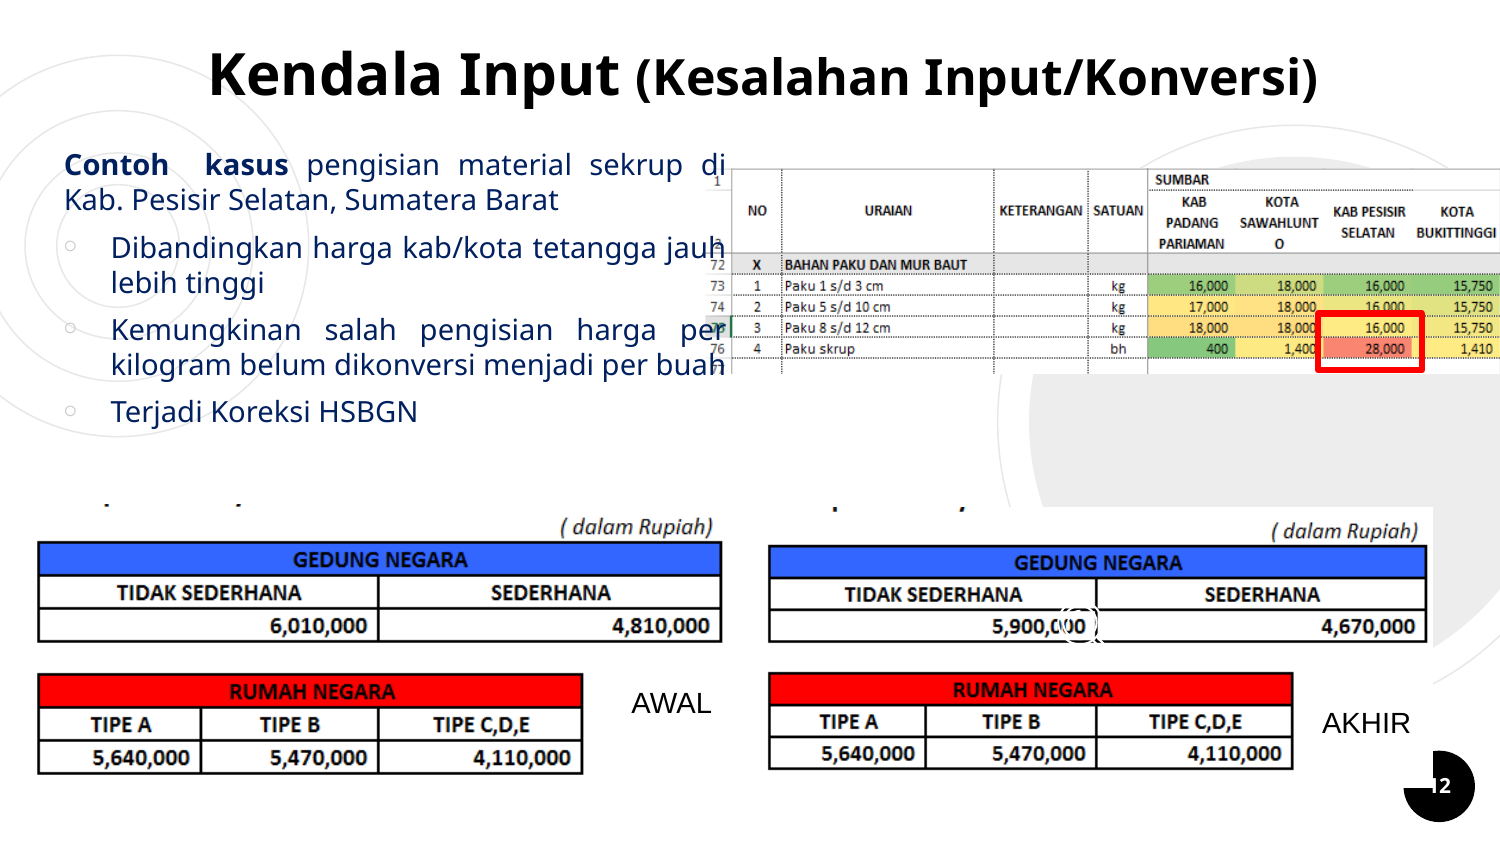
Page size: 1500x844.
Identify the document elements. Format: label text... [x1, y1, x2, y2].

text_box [1058, 600, 1115, 659]
slide_number 12 [1403, 750, 1475, 823]
picture [705, 168, 1500, 375]
title Kendala Input (Kesalahan Input/Konversi) [26, 10, 1500, 123]
list Contoh kasus pengisian material sekrup di Kab. Pesisir Selatan, Sumatera Barat Dibandingkan harga kab/kota tetangga jauh lebih tinggi Kemungkinan salah pengisian harga per kilogram belum dikonversi menjadi per buah Terjadi Koreksi HSBGN [48, 131, 742, 314]
picture [33, 504, 743, 785]
picture [760, 507, 1434, 789]
